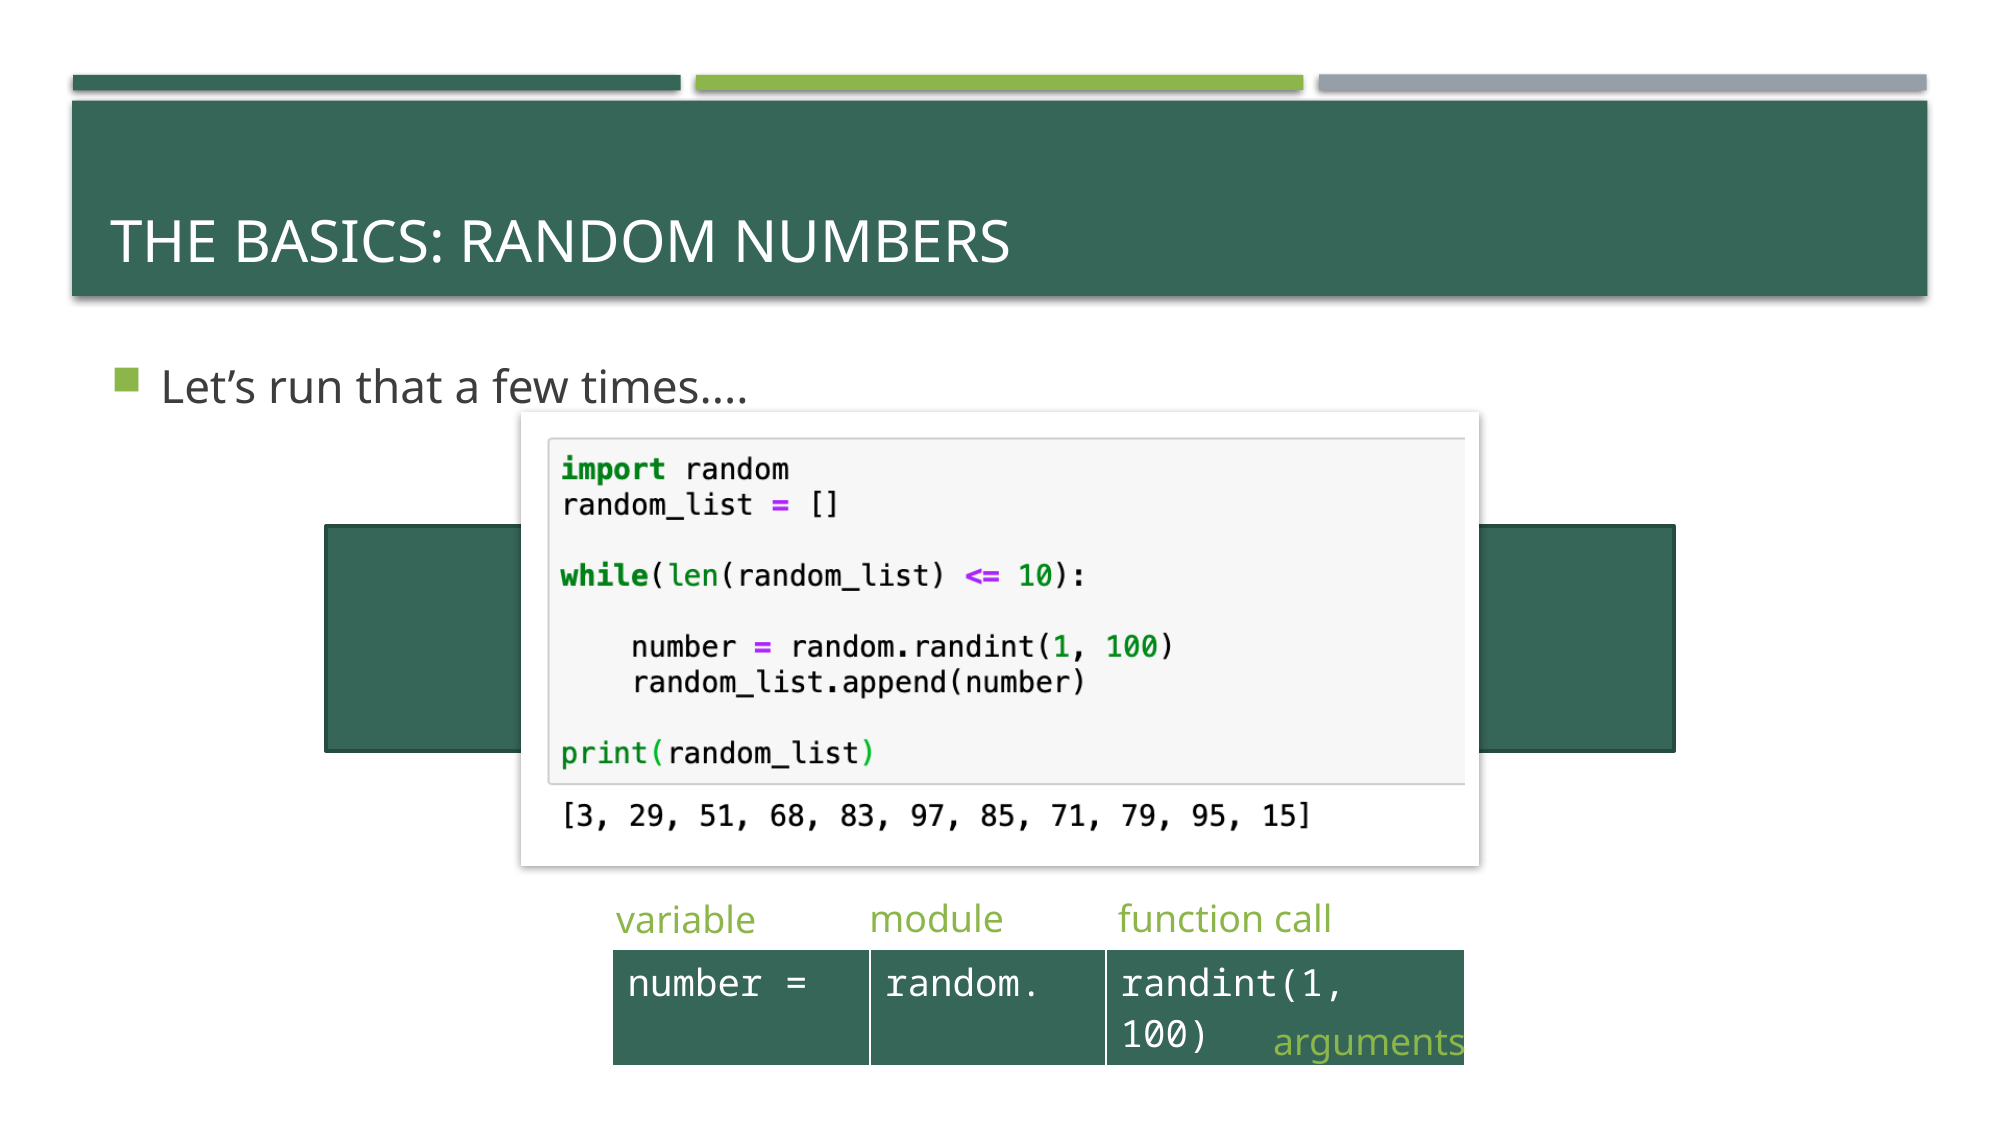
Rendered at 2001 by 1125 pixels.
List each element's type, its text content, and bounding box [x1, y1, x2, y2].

text_box module [854, 887, 1020, 948]
table_header random. [871, 950, 1105, 1065]
list Let’s run that a few times.... [95, 282, 1905, 488]
text_box arguments [1258, 1010, 1482, 1071]
table_header number = [613, 950, 869, 1065]
text_box variable [601, 888, 772, 949]
text_box [324, 524, 515, 753]
text_box [1486, 524, 1676, 753]
table_header randint(1, 100) [1107, 950, 1464, 1065]
title The basics: random numbers [95, 115, 1905, 282]
picture [534, 425, 1465, 852]
text_box function call [1103, 887, 1348, 948]
